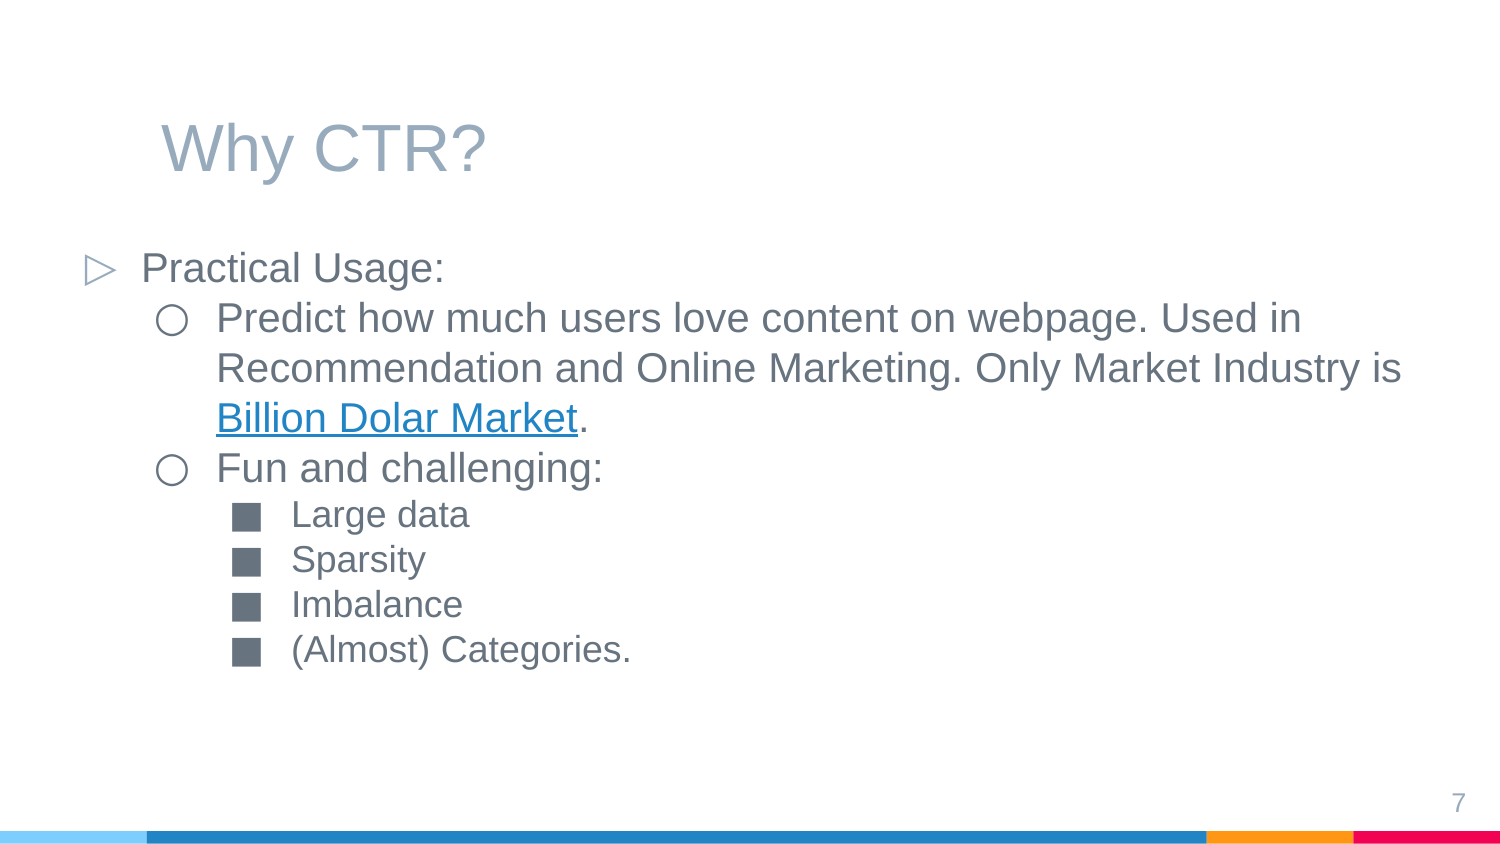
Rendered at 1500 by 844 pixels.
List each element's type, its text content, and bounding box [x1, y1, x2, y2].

title Why CTR? [146, 58, 1207, 200]
list Practical Usage: Predict how much users love content on webpage. Used in Recommendation and Online Marketing. Only Market Industry is Billion Dolar Market. Fun and challenging: Large data Sparsity Imbalance (Almost) Categories. [69, 225, 1424, 809]
slide_number 7 [1391, 770, 1482, 822]
